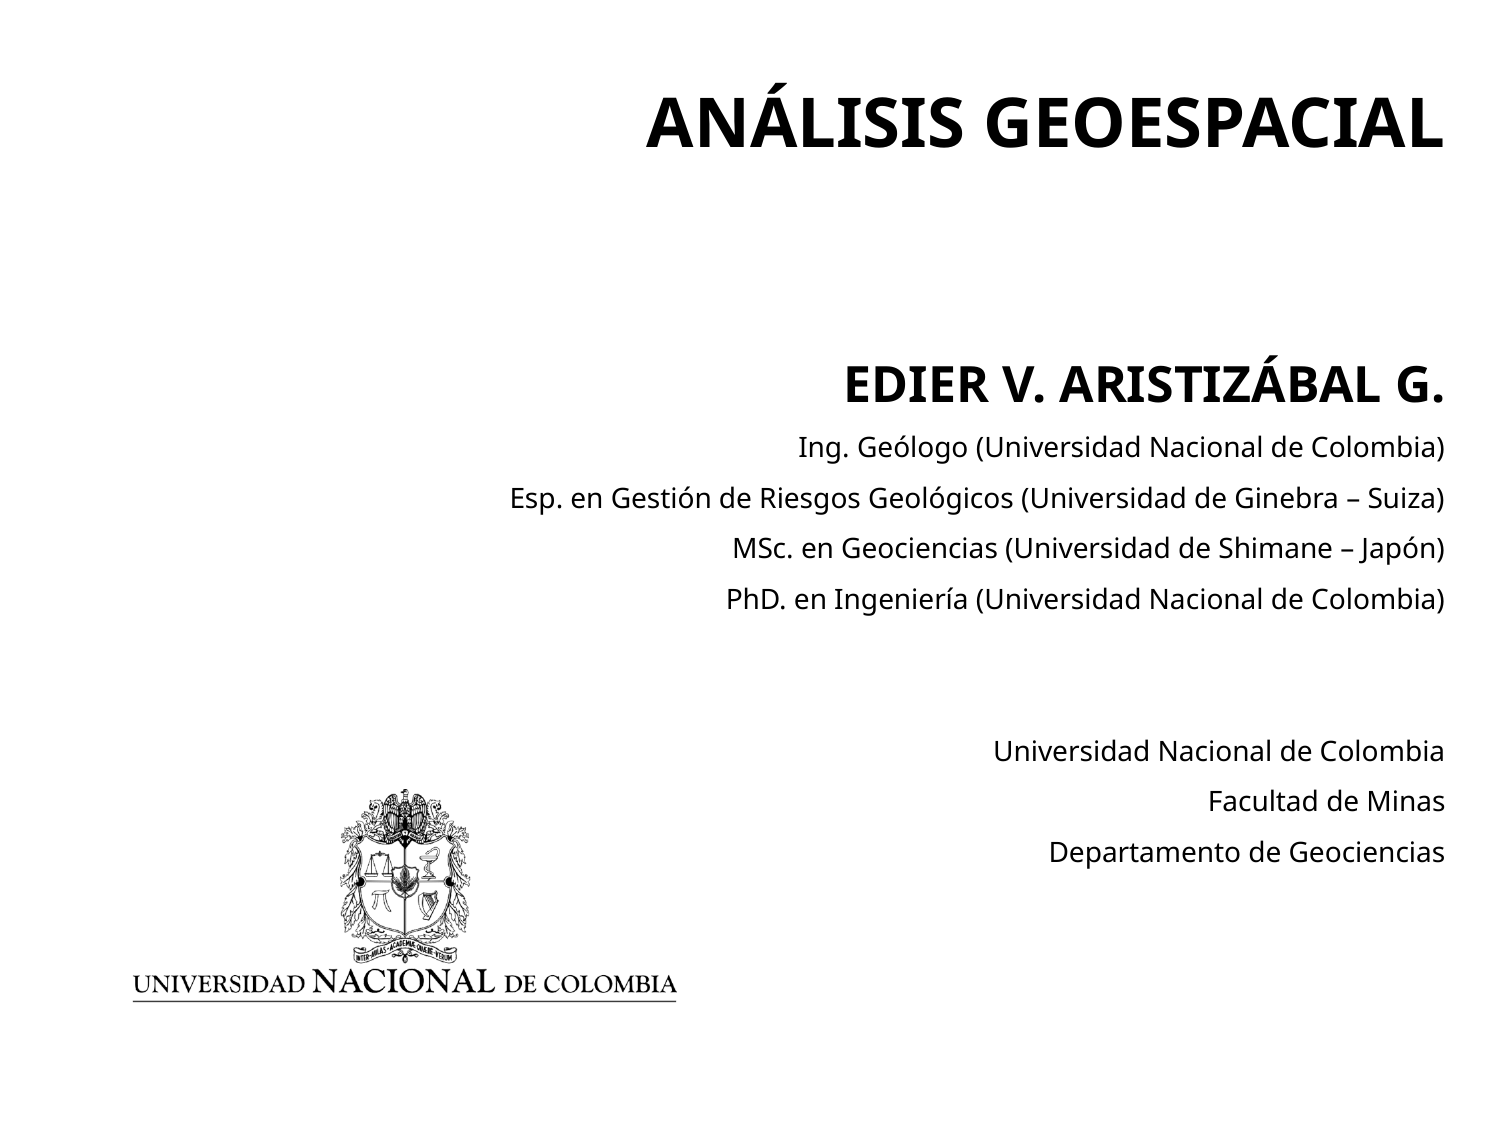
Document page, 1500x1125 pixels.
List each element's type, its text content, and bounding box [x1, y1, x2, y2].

text_box ANÁLISIS GEOESPACIAL EDIER V. ARISTIZÁBAL G. Ing. Geólogo (Universidad Nacional de Colombia) Esp. en Gestión de Riesgos Geológicos (Universidad de Ginebra – Suiza) MSc. en Geociencias (Universidad de Shimane – Japón) PhD. en Ingeniería (Universidad Nacional de Colombia) Universidad Nacional de Colombia Facultad de Minas Departamento de Geociencias [32, 71, 1461, 253]
picture [132, 789, 677, 1009]
